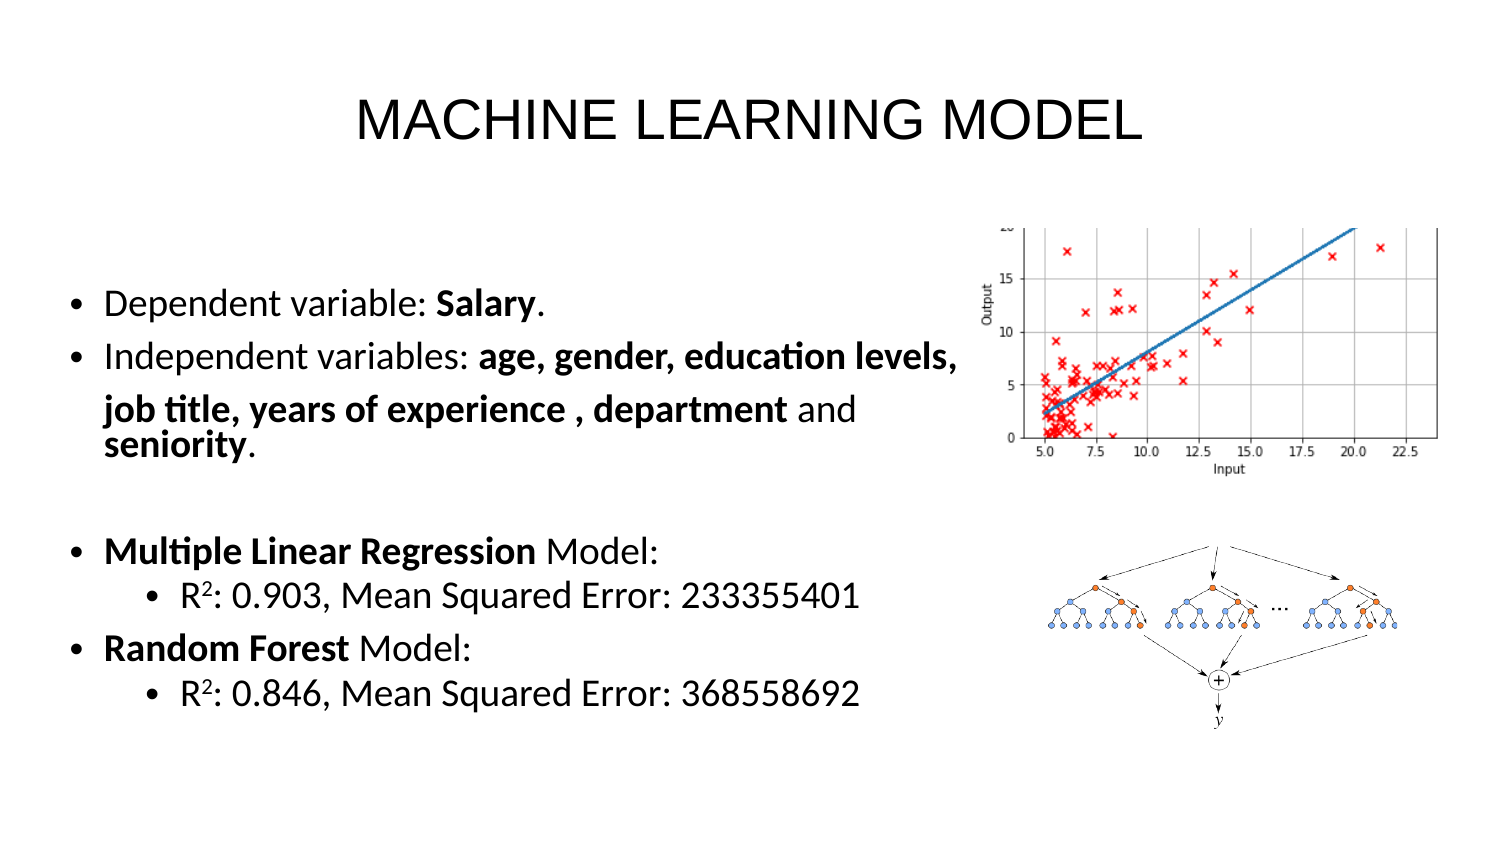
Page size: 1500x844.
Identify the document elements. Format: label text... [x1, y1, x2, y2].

picture [1047, 545, 1398, 729]
list Dependent variable: Salary. Independent variables: age, gender, education levels, job title, years of experience , department and seniority. Multiple Linear Regression Model: R2: 0.903, Mean Squared Error: 233355401 Random Forest Model: R2: 0.846, Mean Squared Error: 368558692 [51, 272, 974, 759]
title MACHINE LEARNING MODEL [51, 72, 1449, 167]
picture [973, 227, 1450, 485]
